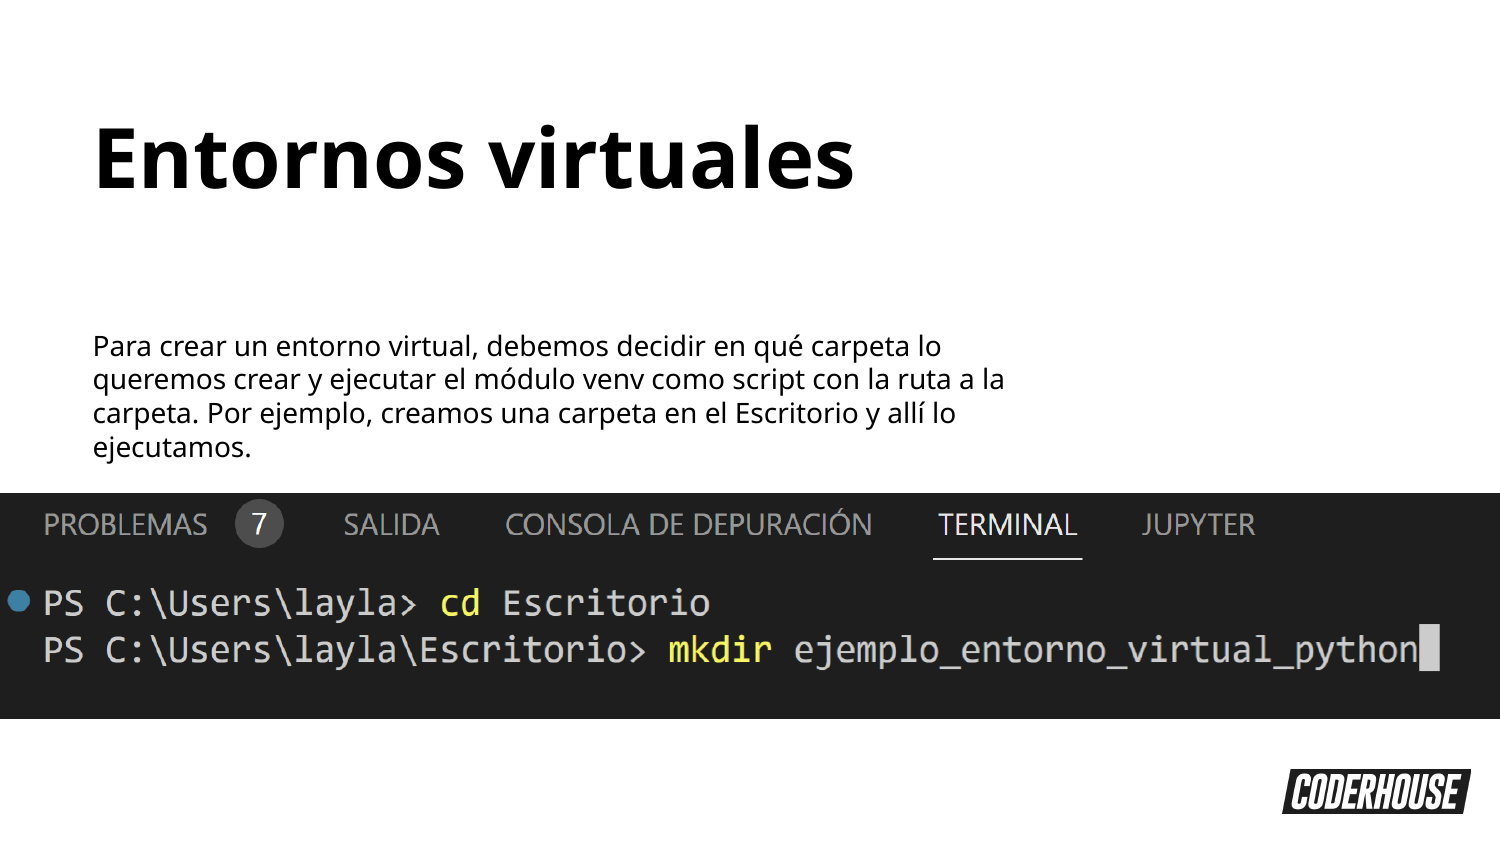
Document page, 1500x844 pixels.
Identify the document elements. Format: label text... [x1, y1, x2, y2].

text_box Para crear un entorno virtual, debemos decidir en qué carpeta lo queremos crear y ejecutar el módulo venv como script con la ruta a la carpeta. Por ejemplo, creamos una carpeta en el Escritorio y allí lo ejecutamos. [77, 312, 1043, 478]
picture [0, 493, 1500, 719]
picture [1281, 769, 1471, 814]
text_box Entornos virtuales [77, 101, 1414, 222]
